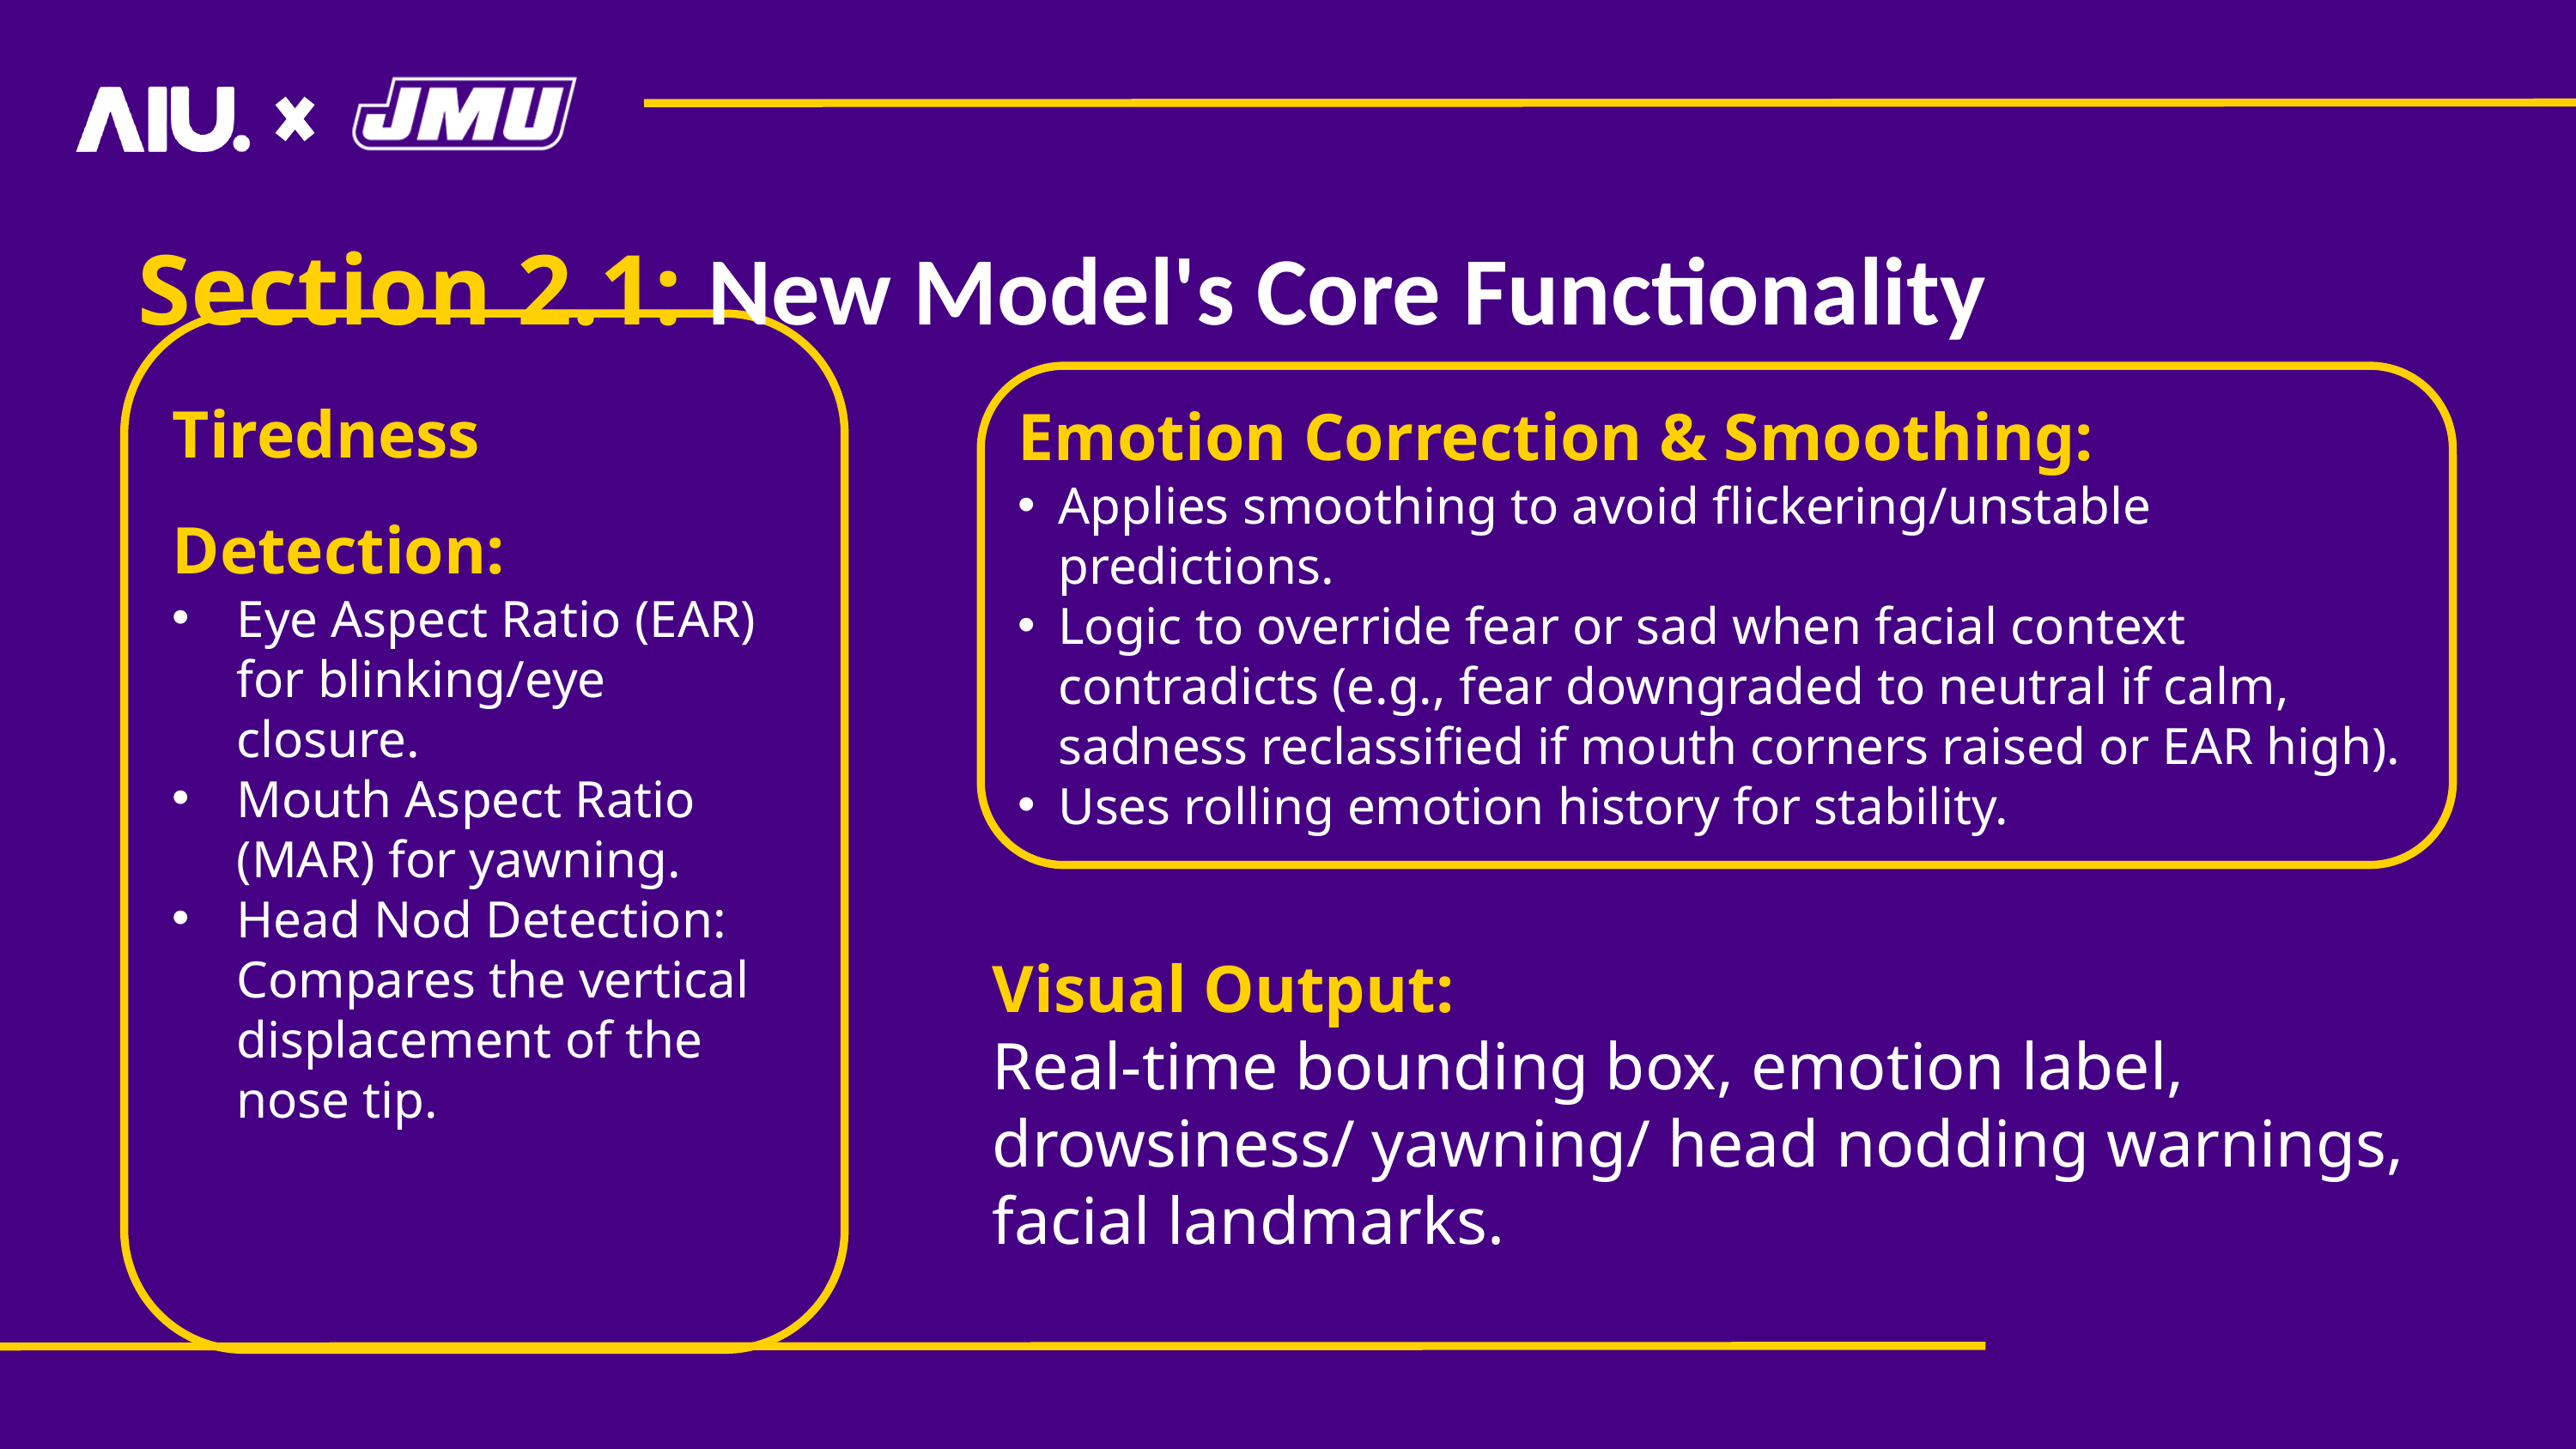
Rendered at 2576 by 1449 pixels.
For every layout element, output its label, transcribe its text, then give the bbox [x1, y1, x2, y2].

text_box Tiredness Detection: Eye Aspect Ratio (EAR) for blinking/eye closure. Mouth Aspect Ratio (MAR) for yawning. Head Nod Detection: Compares the vertical displacement of the nose tip. [123, 344, 847, 1342]
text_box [75, 58, 593, 164]
text_box Visual Output: Real-time bounding box, emotion label, drowsiness/ yawning/ head nodding warnings, facial landmarks. [979, 941, 2451, 1341]
text_box Emotion Correction & Smoothing: Applies smoothing to avoid flickering/unstable predictions. Logic to override fear or sad when facial context contradicts (e.g., fear downgraded to neutral if calm, sadness reclassified if mouth corners raised or EAR high). Uses rolling emotion history for stability. [979, 364, 2455, 867]
text_box Section 2.1: New Model's Core Functionality [76, 242, 2063, 344]
